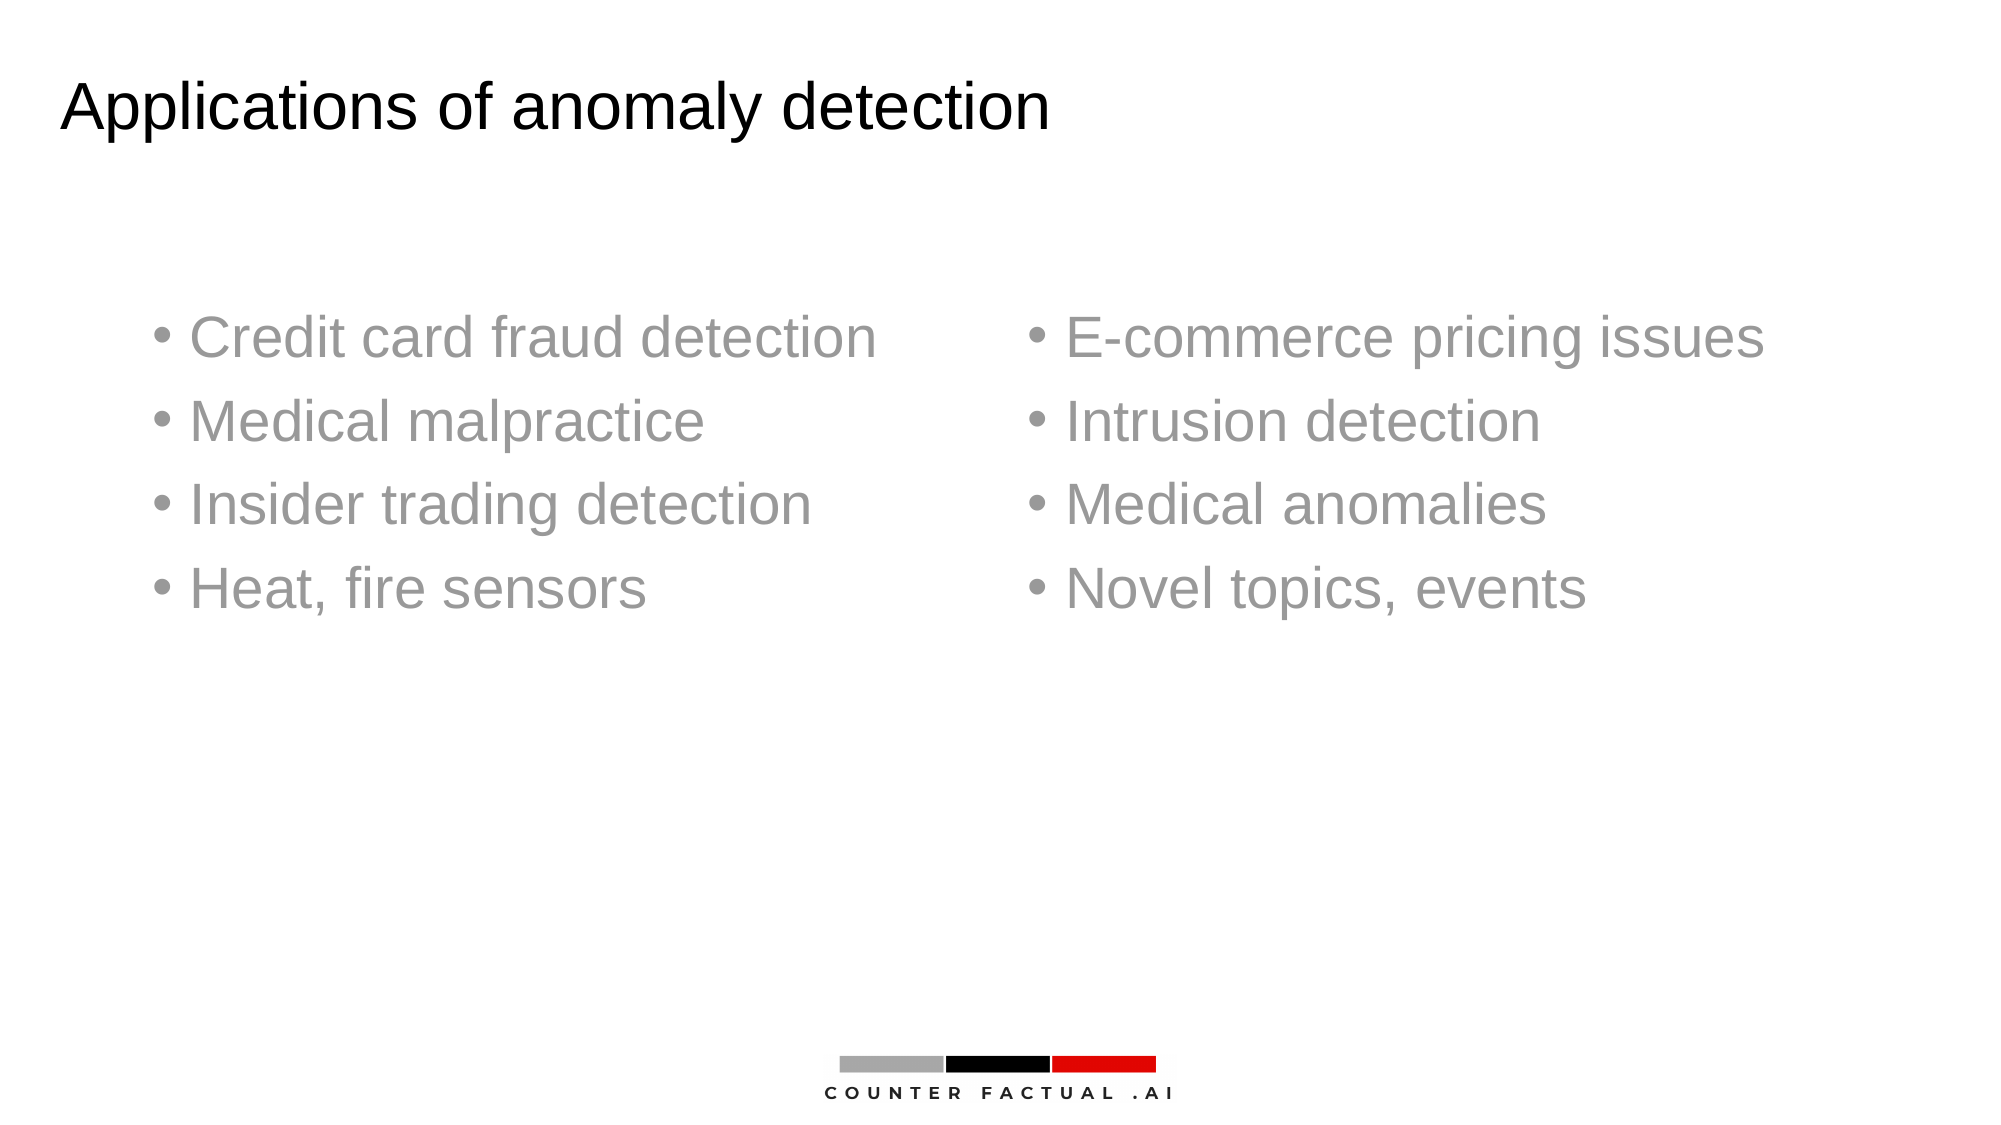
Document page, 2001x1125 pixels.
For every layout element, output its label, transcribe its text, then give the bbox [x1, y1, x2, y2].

picture [823, 1054, 1177, 1103]
list E-commerce pricing issues Intrusion detection Medical anomalies Novel topics, events [1012, 299, 1863, 1014]
title Applications of anomaly detection [0, 0, 2000, 217]
list Credit card fraud detection Medical malpractice Insider trading detection Heat, fire sensors [137, 299, 988, 1014]
